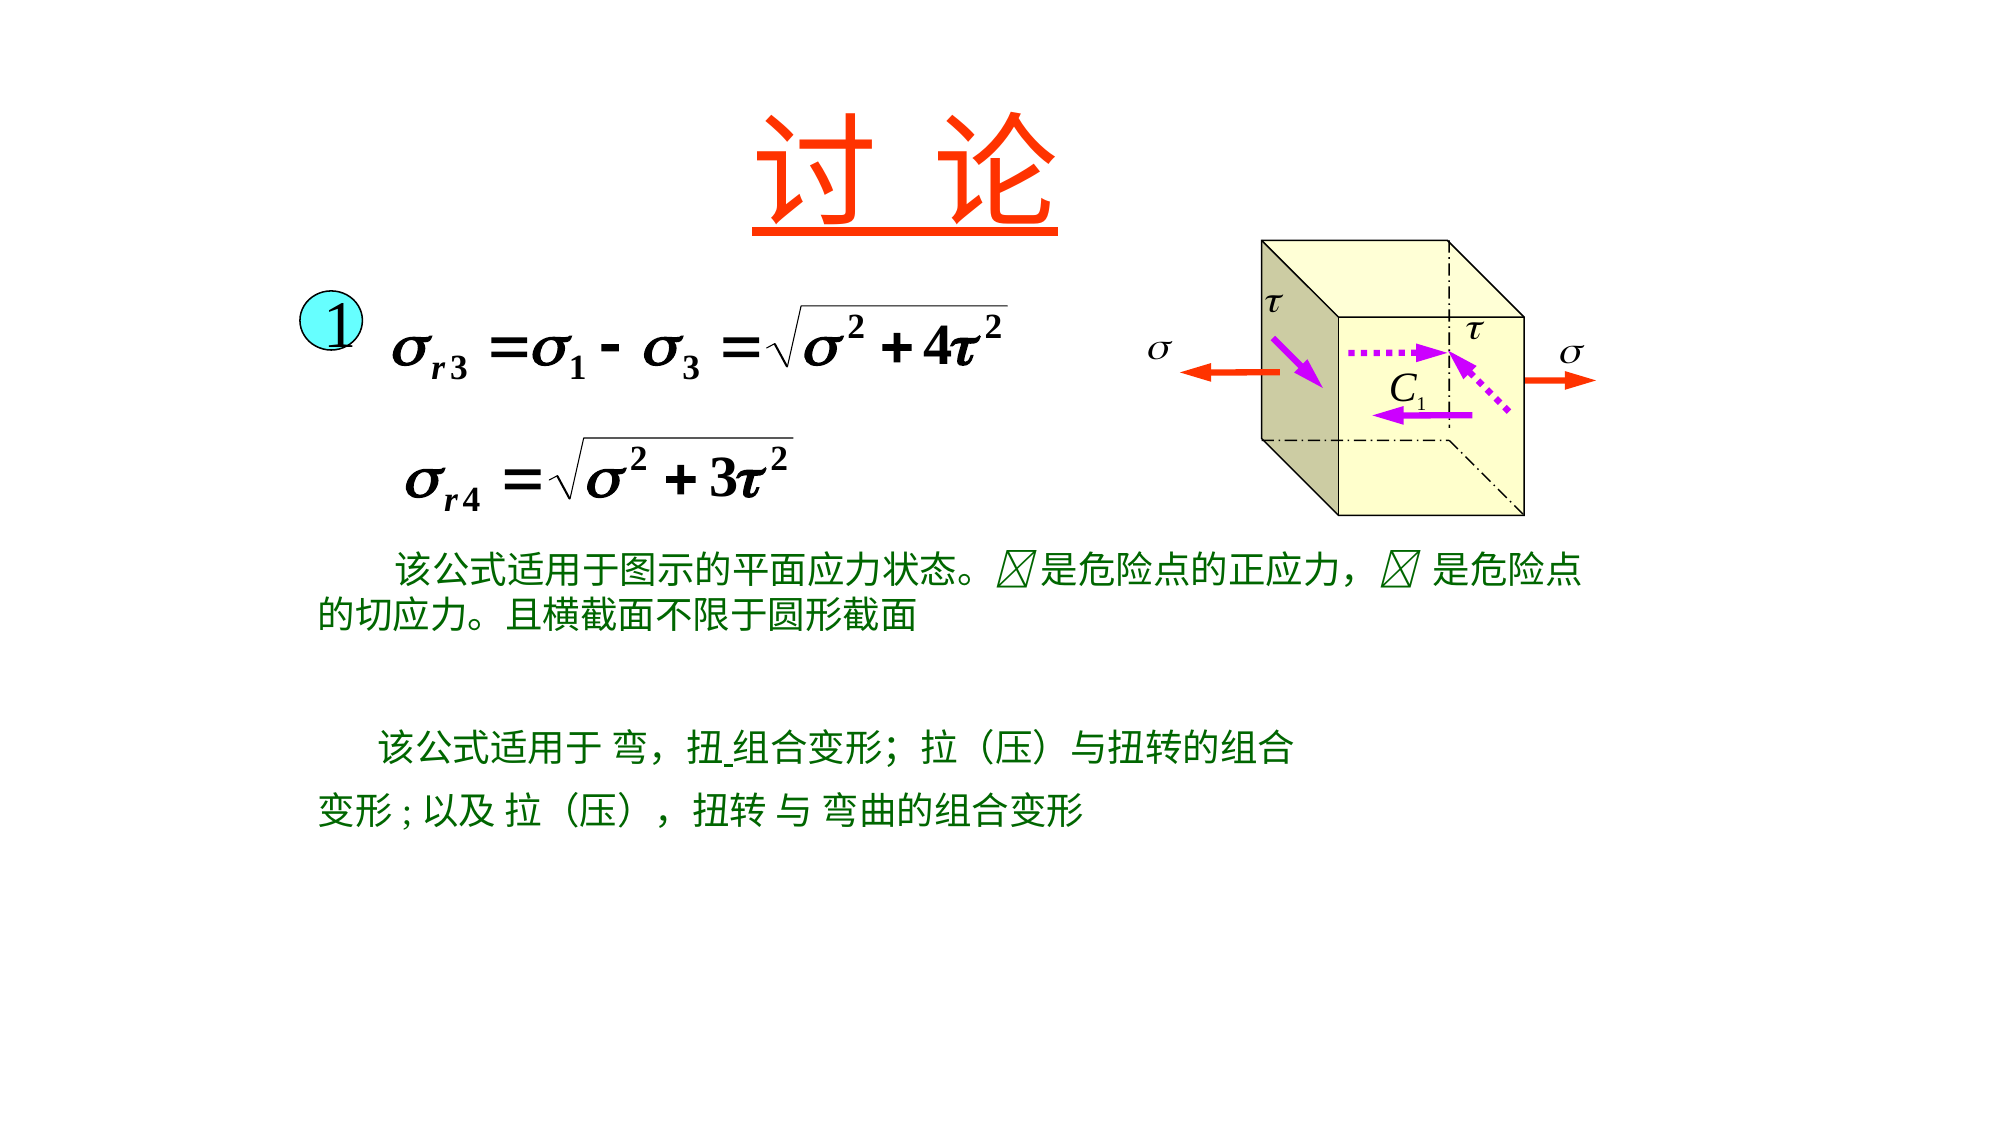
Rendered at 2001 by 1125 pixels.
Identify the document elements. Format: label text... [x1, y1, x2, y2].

text_box  [1542, 318, 1595, 379]
text_box 该公式适用于图示的平面应力状态。 是危险点的正应力， 是危险点的切应力。且横截面不限于圆形截面 [303, 538, 1629, 644]
text_box [1525, 379, 1597, 387]
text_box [389, 299, 1013, 386]
text_box 1 [299, 290, 363, 351]
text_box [402, 432, 799, 516]
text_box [1247, 267, 1511, 414]
text_box [1179, 366, 1247, 379]
text_box  [1130, 314, 1183, 374]
text_box 该公式适用于 弯，扭 组合变形；拉（压）与扭转的组合 变形;以及 拉（压），扭转 与 弯曲的组合变形 [303, 716, 1650, 840]
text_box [1261, 240, 1525, 516]
text_box 讨 论 [737, 84, 1150, 250]
